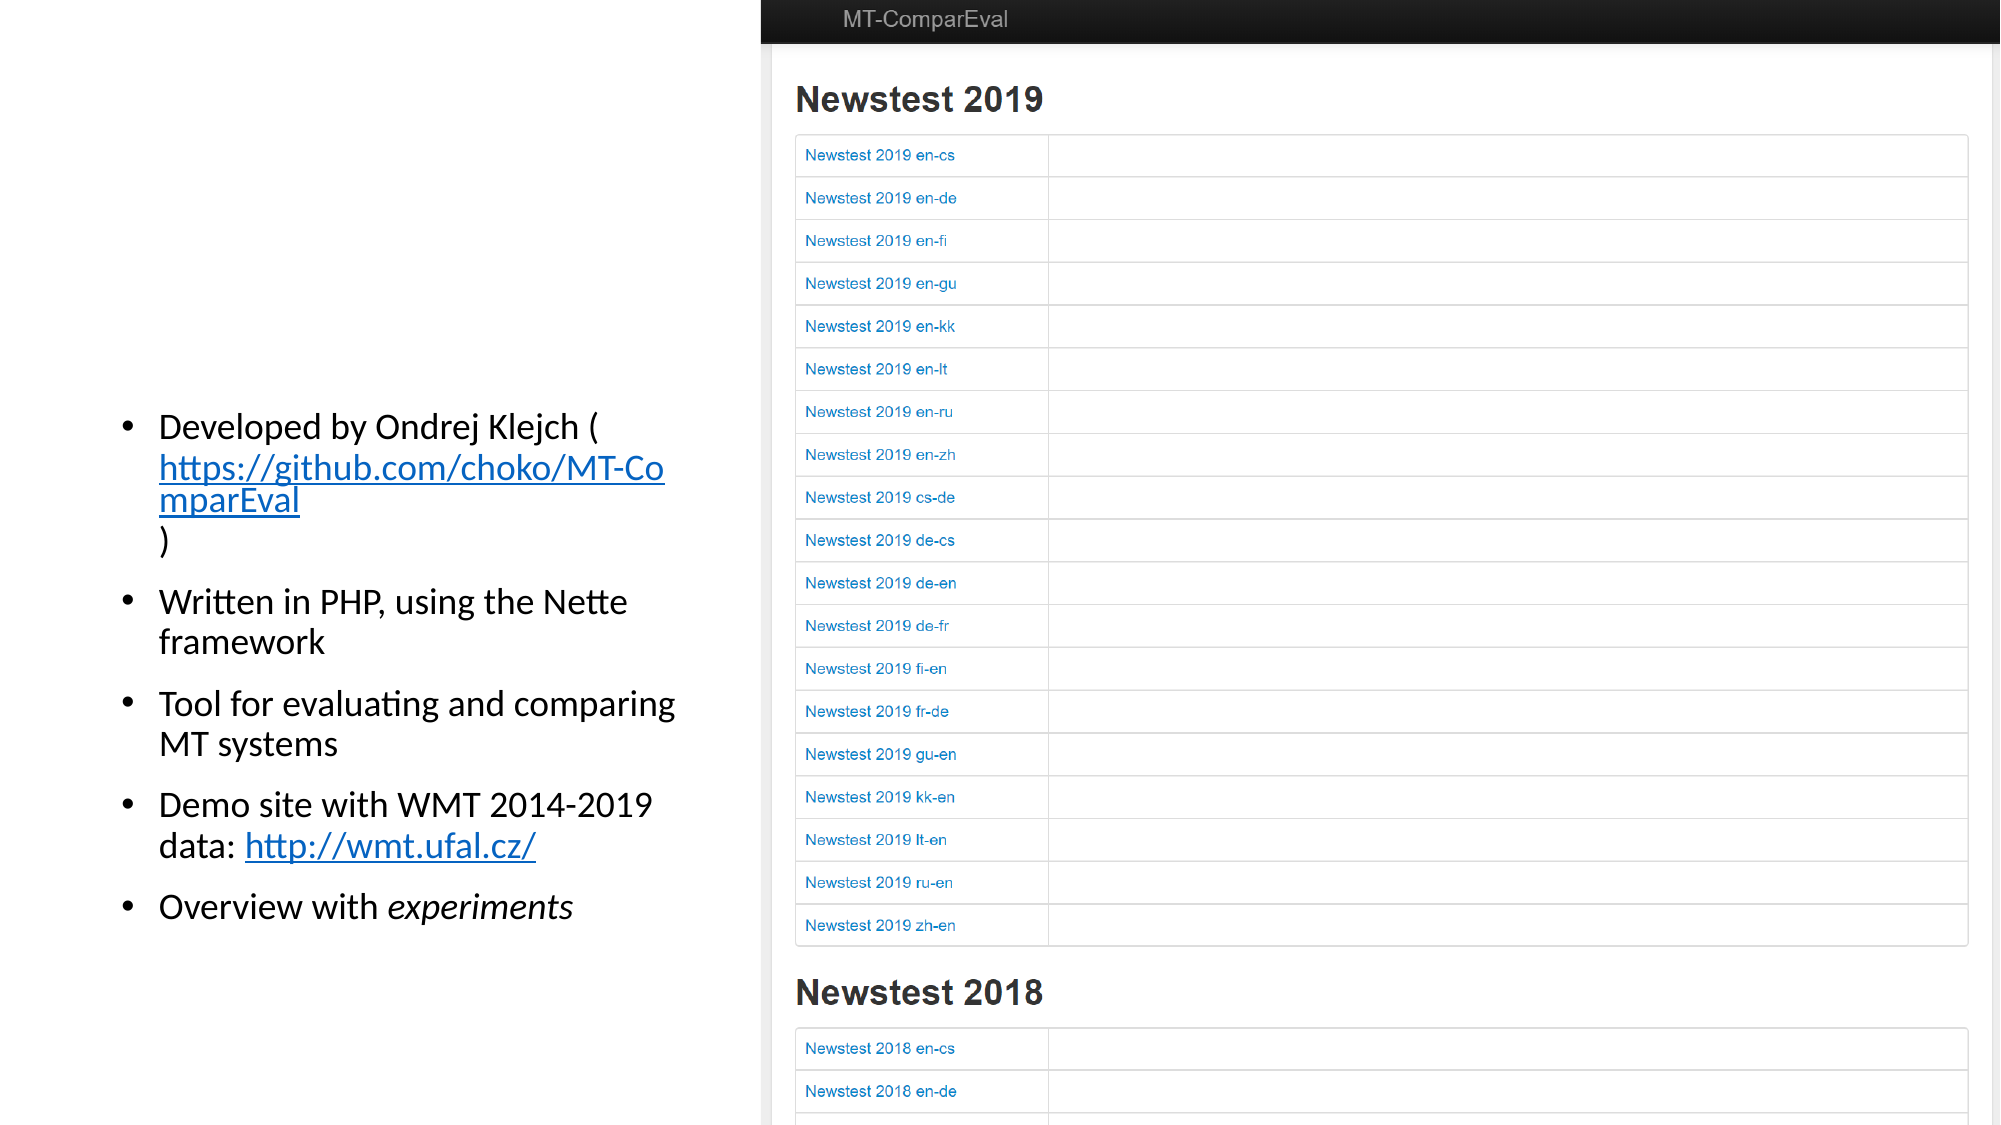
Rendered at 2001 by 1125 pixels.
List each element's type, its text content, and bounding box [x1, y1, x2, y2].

list Developed by Ondrej Klejch (https://github.com/choko/MT-ComparEval) Written in PHP, using the Nette framework Tool for evaluating and comparing MT systems Demo site with WMT 2014-2019 data: http://wmt.ufal.cz/ Overview with experiments [106, 399, 706, 1021]
picture [760, 0, 2000, 1125]
